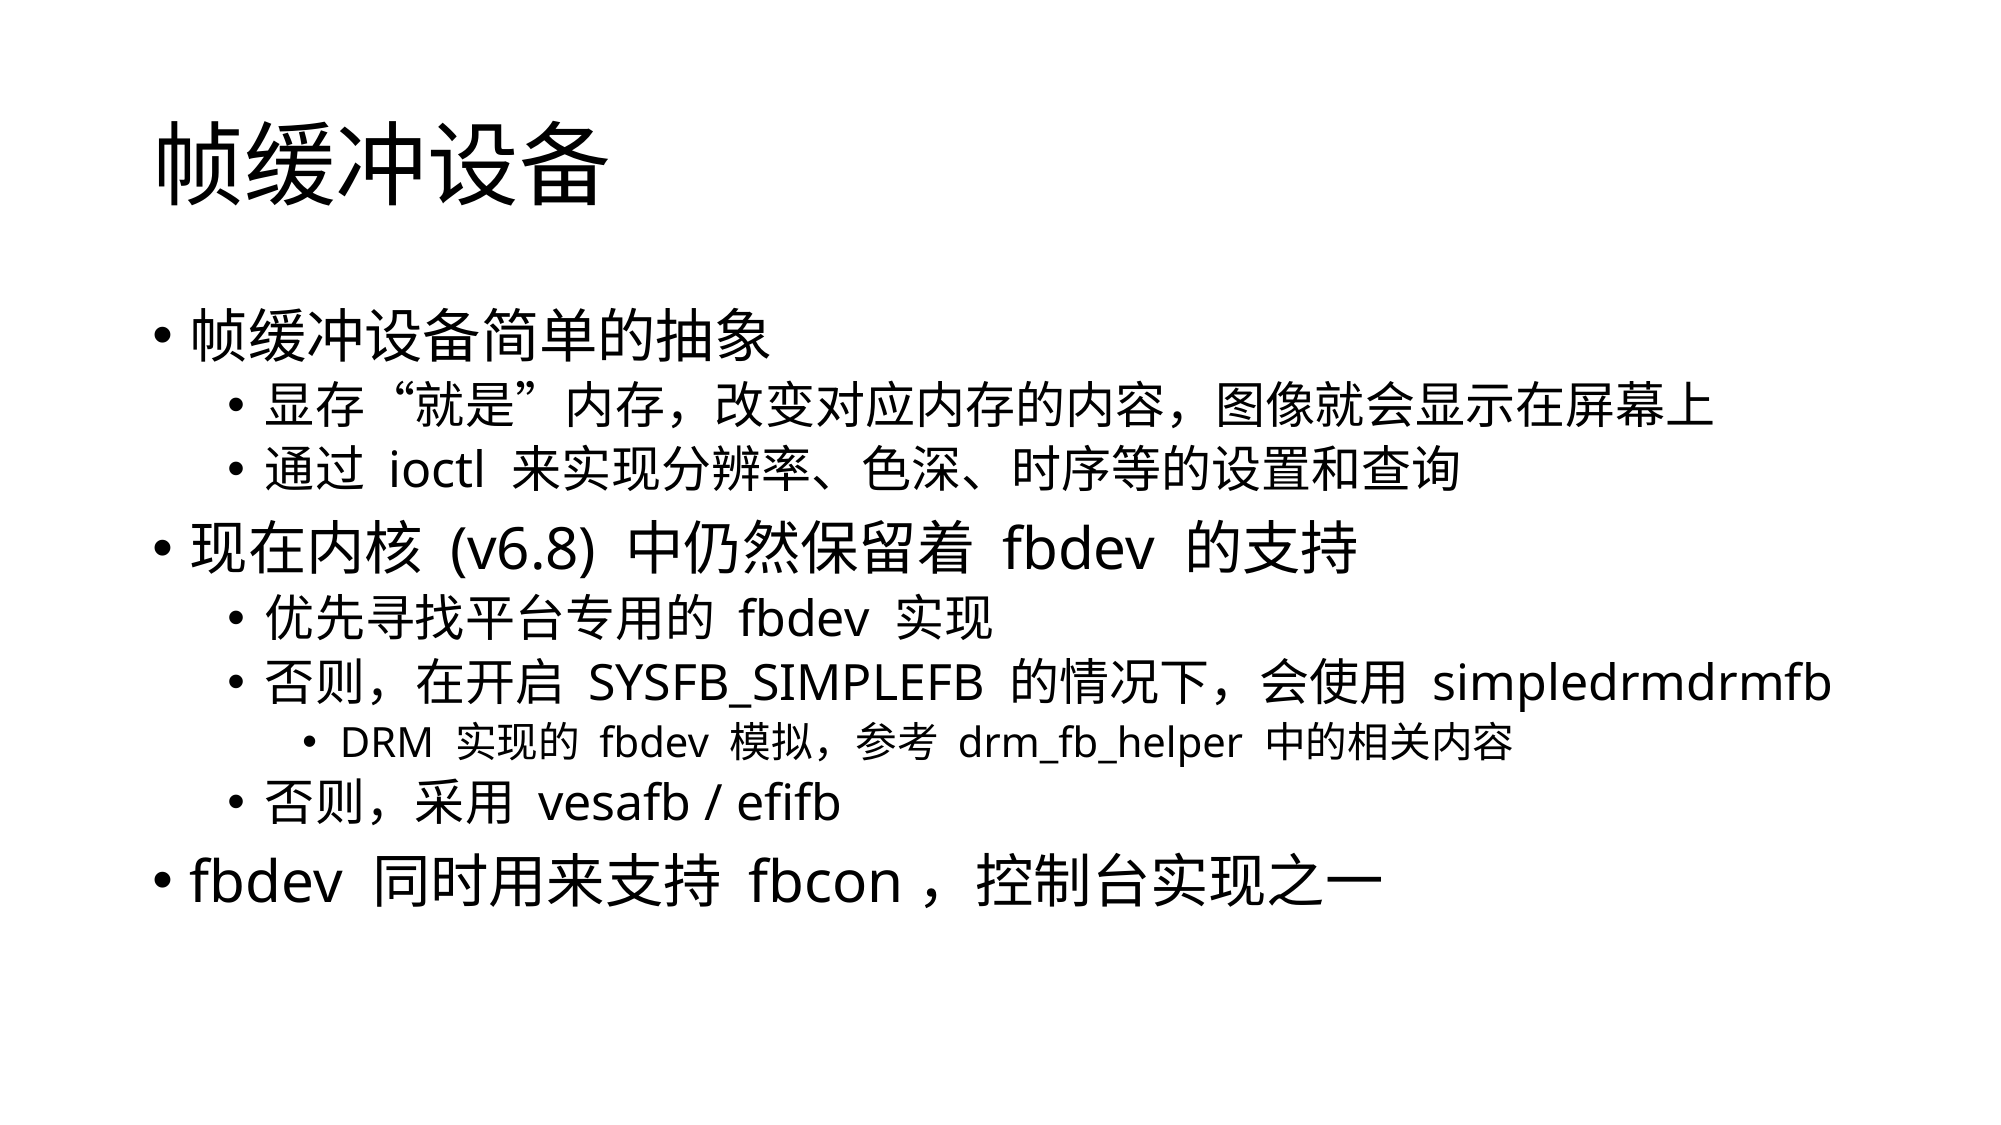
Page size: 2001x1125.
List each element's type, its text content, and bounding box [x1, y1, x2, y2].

title 帧缓冲设备 [137, 59, 1863, 278]
list 帧缓冲设备简单的抽象 显存“就是”内存，改变对应内存的内容，图像就会显示在屏幕上 通过 ioctl 来实现分辨率、色深、时序等的设置和查询 现在内核 (v6.8) 中仍然保留着 fbdev 的支持 优先寻找平台专用的 fbdev 实现 否则，在开启 SYSFB_SIMPLEFB 的情况下，会使用 simpledrmdrmfb DRM 实现的 fbdev 模拟，参考 drm_fb_helper 中的相关内容 否则，采用 vesafb / efifb fbdev 同时用来支持 fbcon，控制台实现之一 [137, 299, 1863, 1014]
